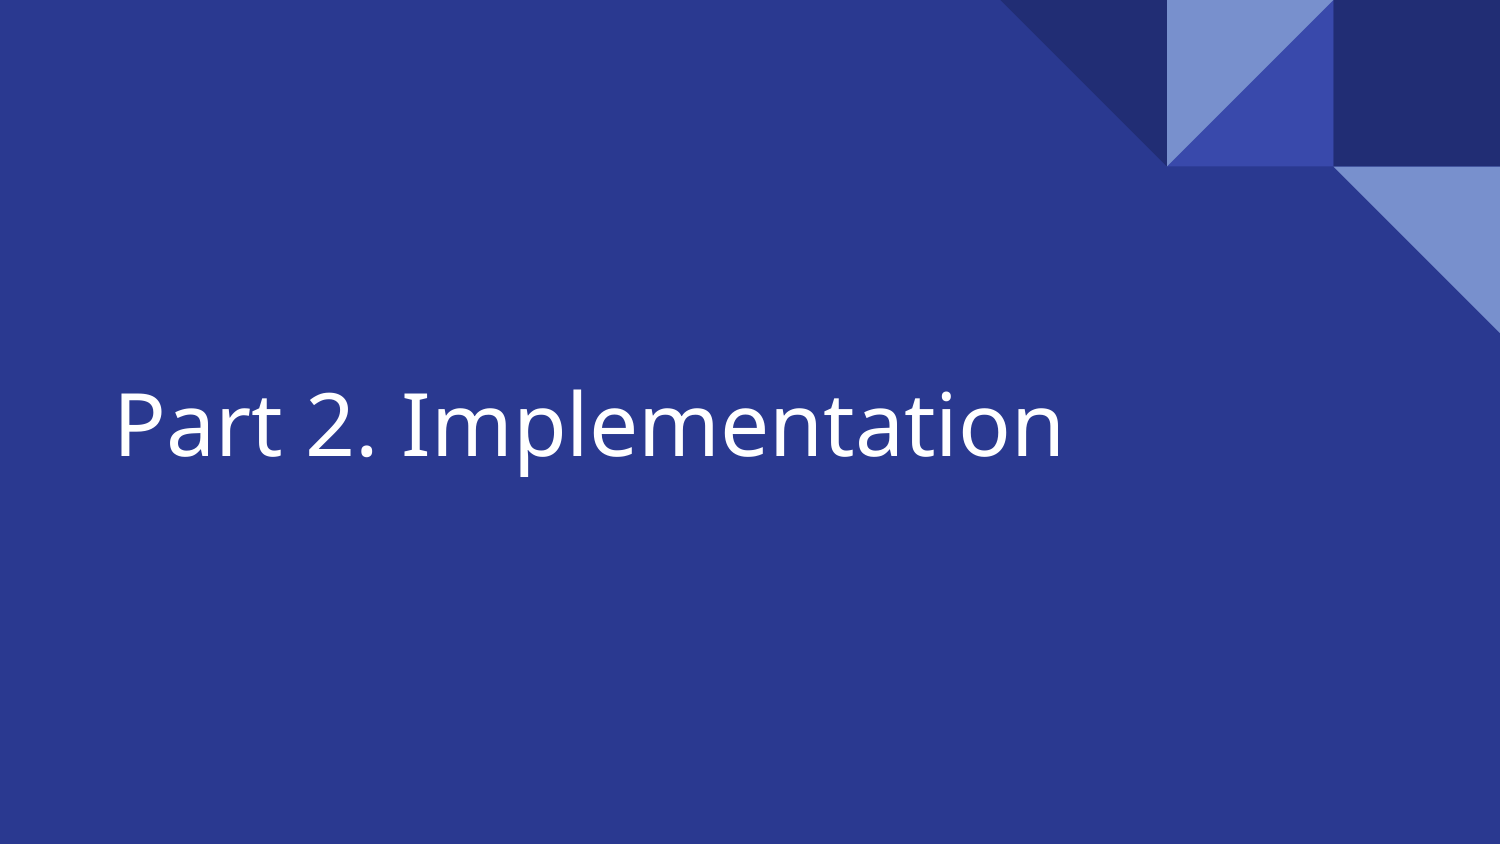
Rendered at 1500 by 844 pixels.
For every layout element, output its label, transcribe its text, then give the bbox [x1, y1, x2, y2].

title Part 2. Implementation [98, 353, 1447, 491]
